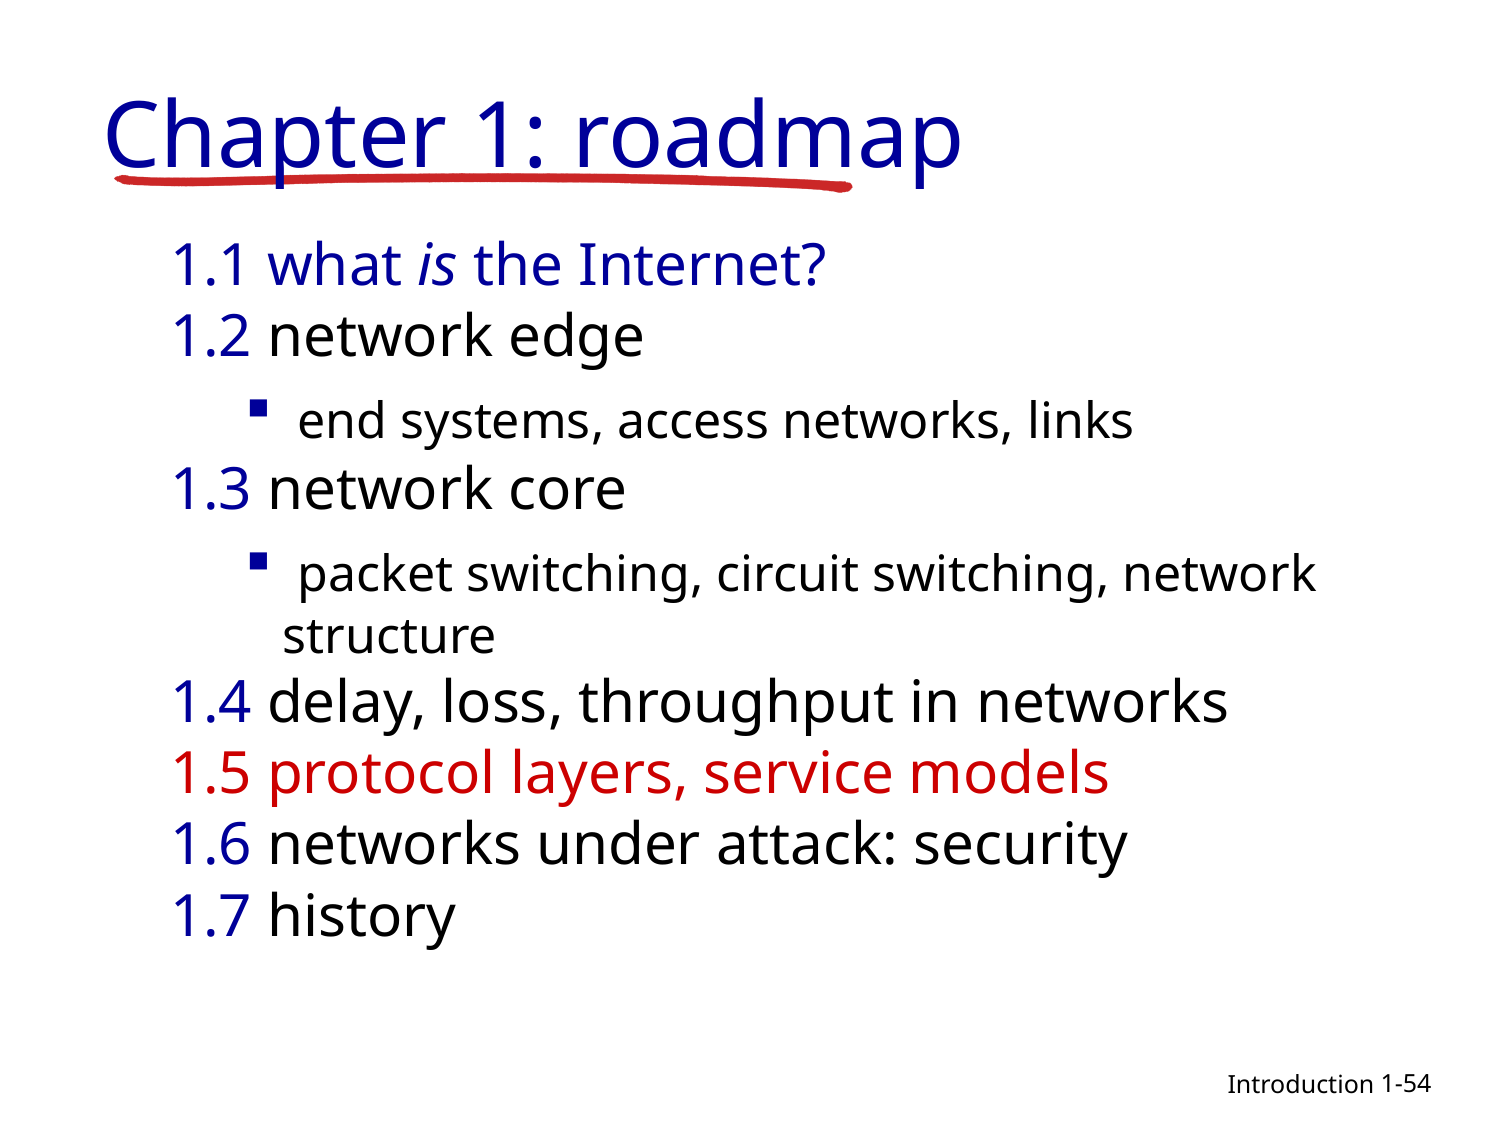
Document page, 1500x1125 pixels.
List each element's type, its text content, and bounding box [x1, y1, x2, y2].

picture [111, 168, 862, 198]
list 1.1 what is the Internet? 1.2 network edge end systems, access networks, links 1.3 network core packet switching, circuit switching, network structure 1.4 delay, loss, throughput in networks 1.5 protocol layers, service models 1.6 networks under attack: security 1.7 history [79, 230, 1427, 994]
footer Introduction [914, 1060, 1391, 1109]
slide_number 1-54 [1365, 1059, 1477, 1106]
title Chapter 1: roadmap [87, 37, 1363, 226]
